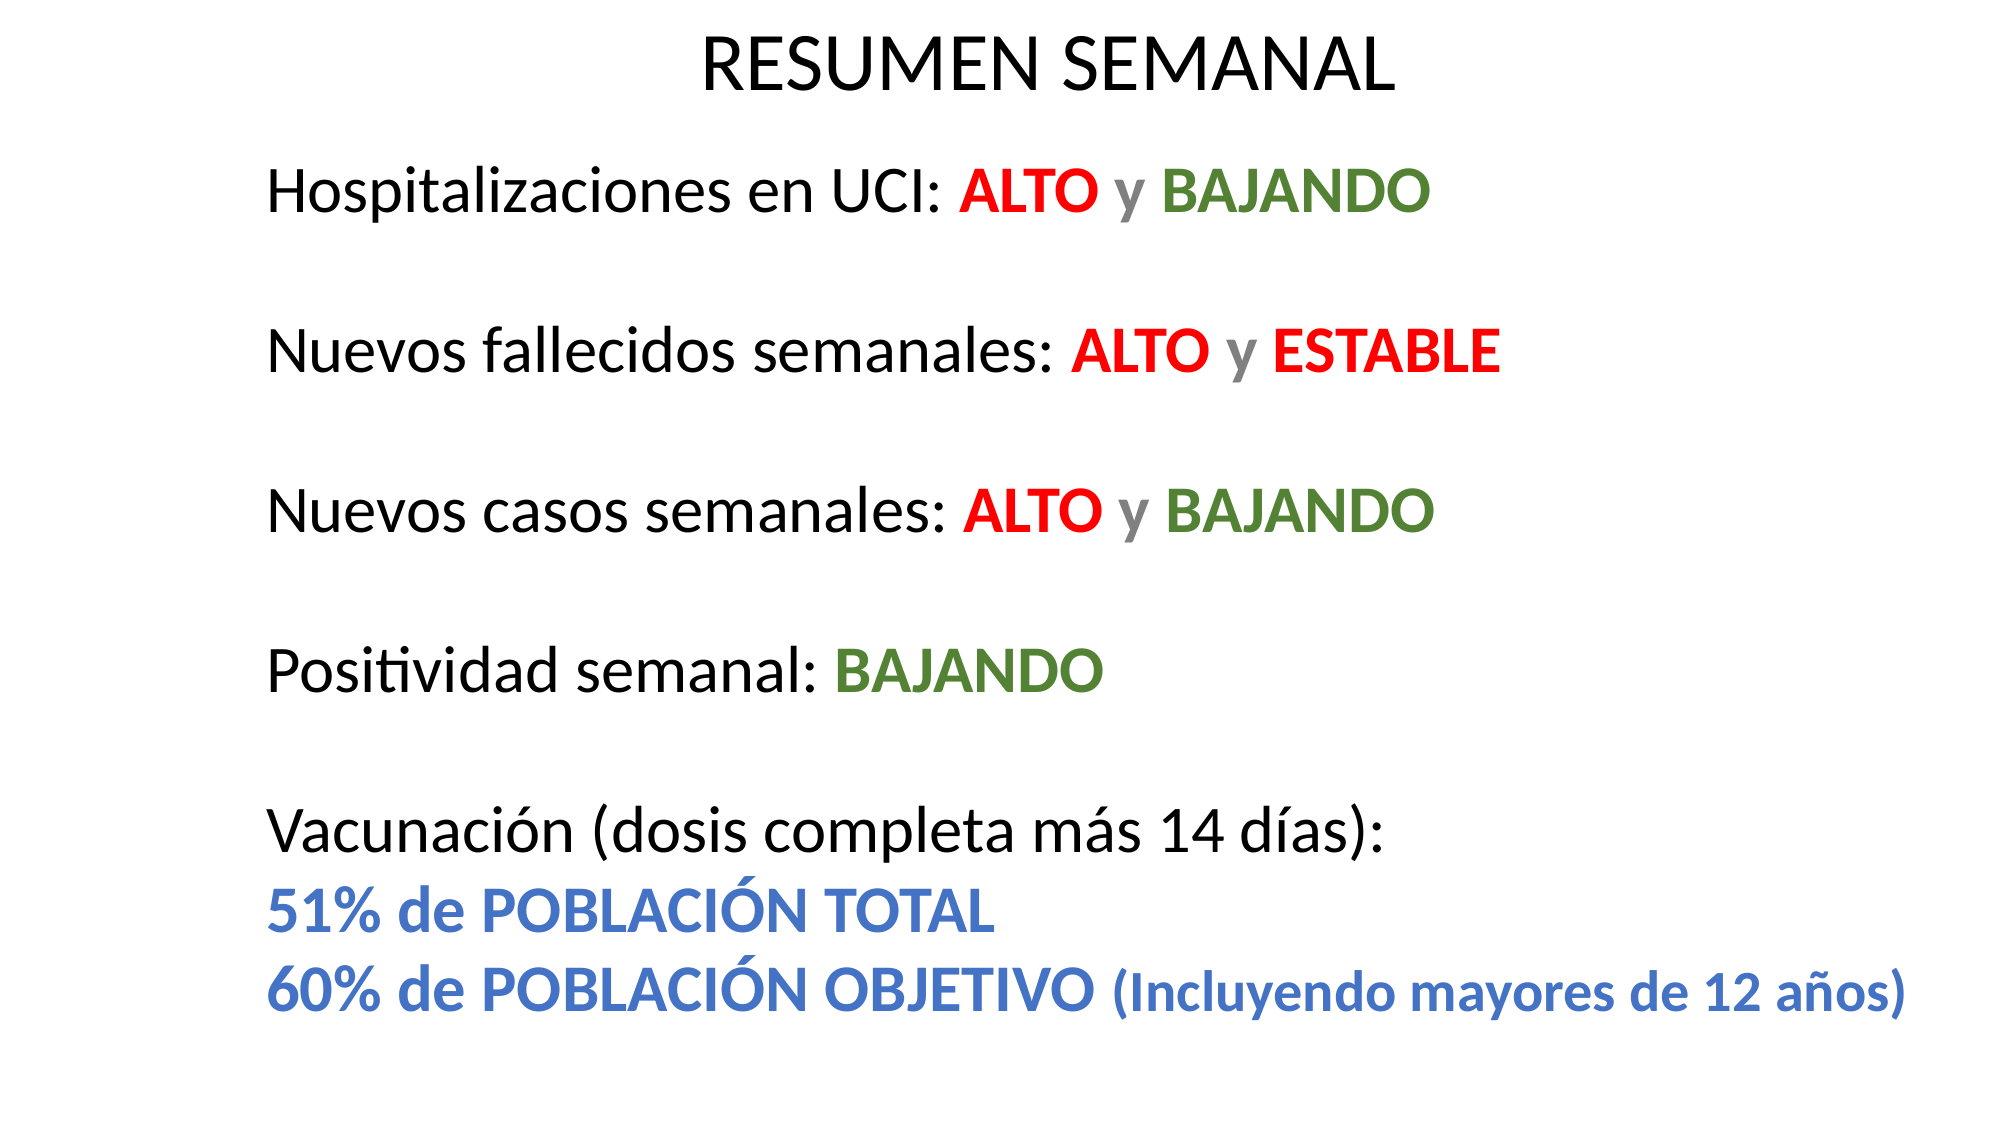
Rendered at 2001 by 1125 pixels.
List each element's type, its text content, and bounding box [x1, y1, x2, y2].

text_box Hospitalizaciones en UCI: ALTO y BAJANDO Nuevos fallecidos semanales: ALTO y ESTABLE Nuevos casos semanales: ALTO y BAJANDO Positividad semanal: BAJANDO Vacunación (dosis completa más 14 días): 51% de POBLACIÓN TOTAL 60% de POBLACIÓN OBJETIVO (Incluyendo mayores de 12 años) [251, 138, 1923, 1033]
text_box RESUMEN SEMANAL [685, 0, 1413, 115]
